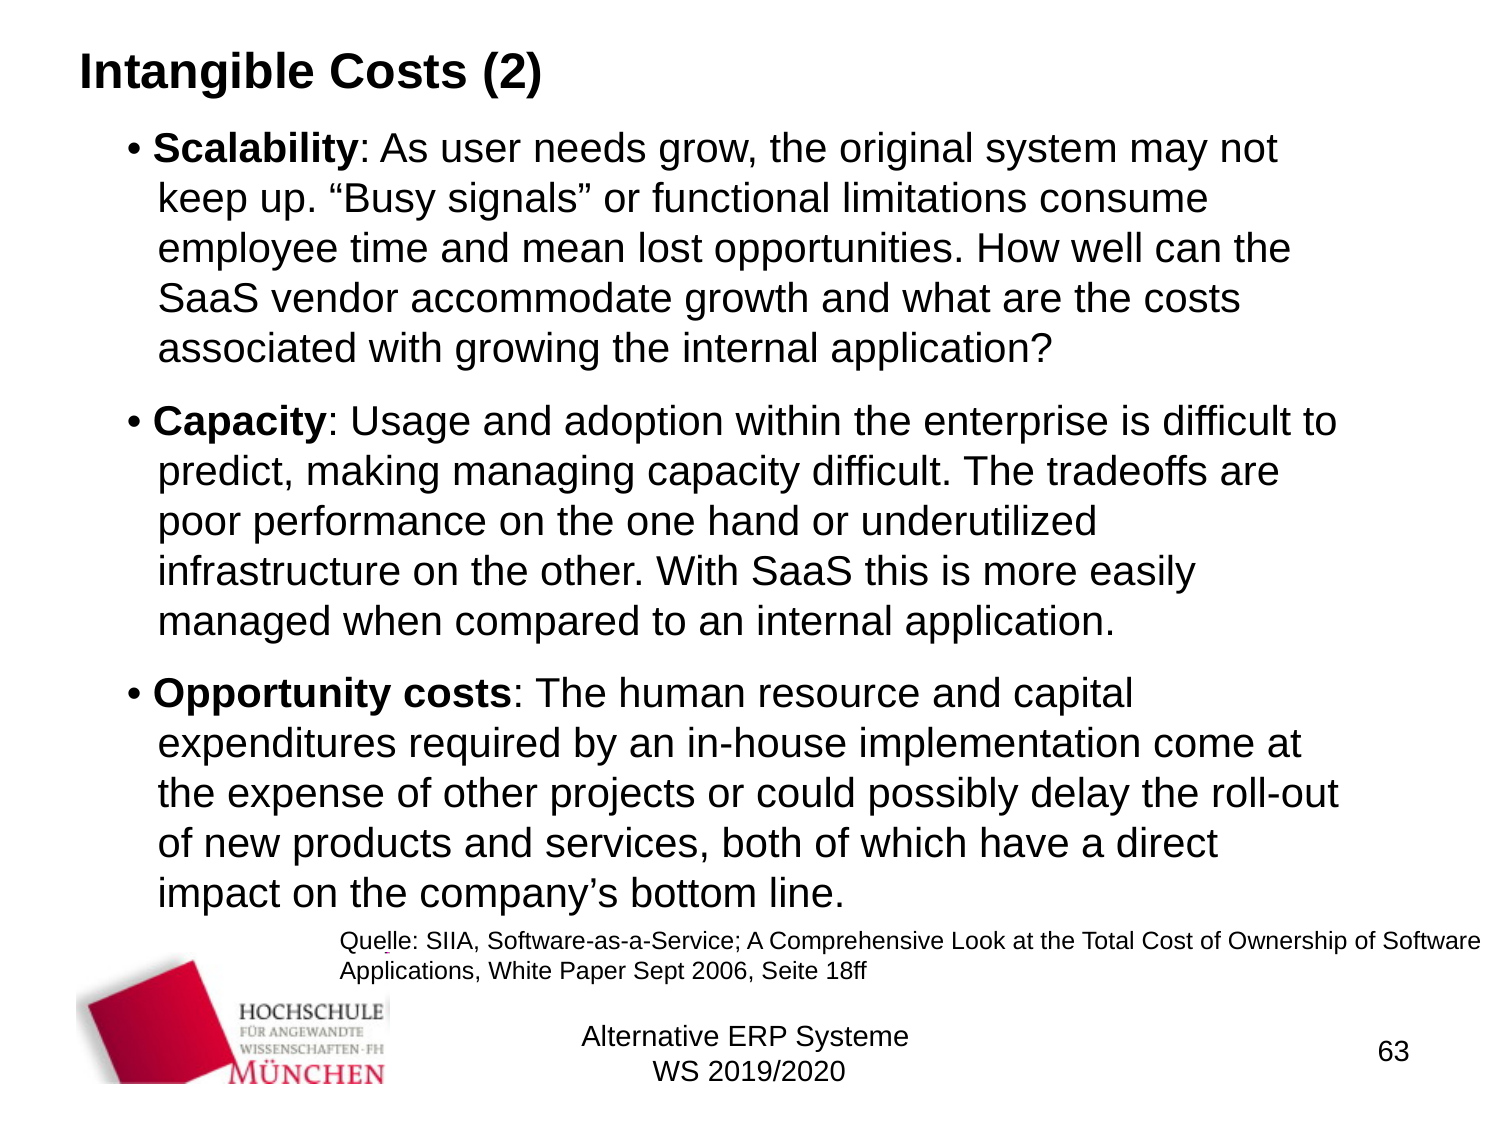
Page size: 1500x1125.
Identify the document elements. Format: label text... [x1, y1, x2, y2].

text_box Quelle: SIIA, Software-as-a-Service; A Comprehensive Look at the Total Cost of Ownership of Software Applications, White Paper Sept 2006, Seite 18ff [324, 916, 1500, 992]
text_box • Scalability: As user needs grow, the original system may not keep up. “Busy signals” or functional limitations consume employee time and mean lost opportunities. How well can the SaaS vendor accommodate growth and what are the costs associated with growing the internal application? • Capacity: Usage and adoption within the enterprise is difficult to predict, making managing capacity difficult. The tradeoffs are poor performance on the one hand or underutilized infrastructure on the other. With SaaS this is more easily managed when compared to an internal application. • Opportunity costs: The human resource and capital expenditures required by an in-house implementation come at the expense of other projects or could possibly delay the roll-out of new products and services, both of which have a direct impact on the company’s bottom line. [112, 113, 1365, 924]
text_box Alternative ERP Systeme WS 2019/2020 [542, 1009, 957, 1095]
picture [76, 952, 390, 1084]
text_box Intangible Costs (2) [64, 30, 559, 106]
slide_number 63 [1074, 1024, 1425, 1103]
